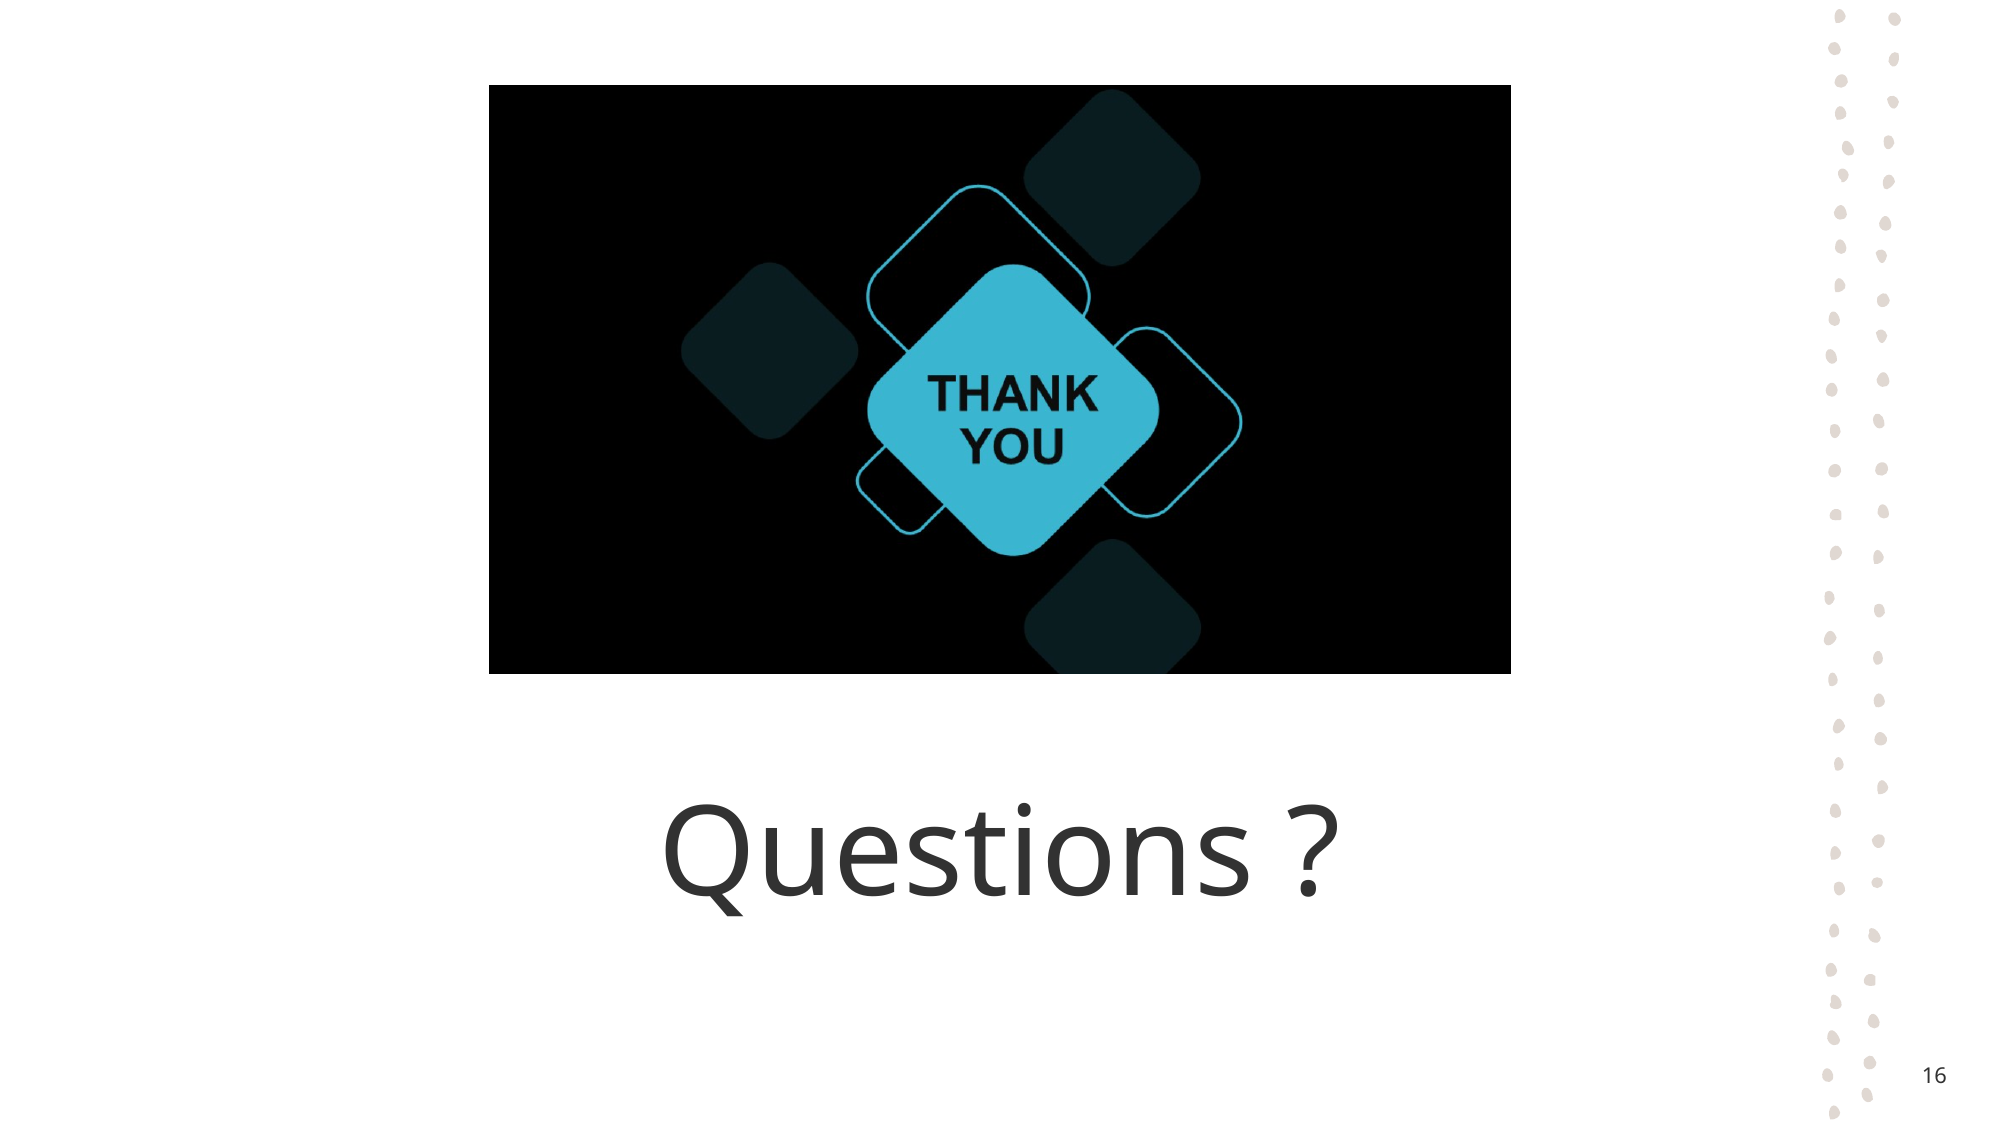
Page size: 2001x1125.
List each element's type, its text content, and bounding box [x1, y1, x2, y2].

picture [489, 85, 1511, 675]
title Questions ? [489, 767, 1511, 923]
slide_number 16 [1879, 1046, 1962, 1107]
